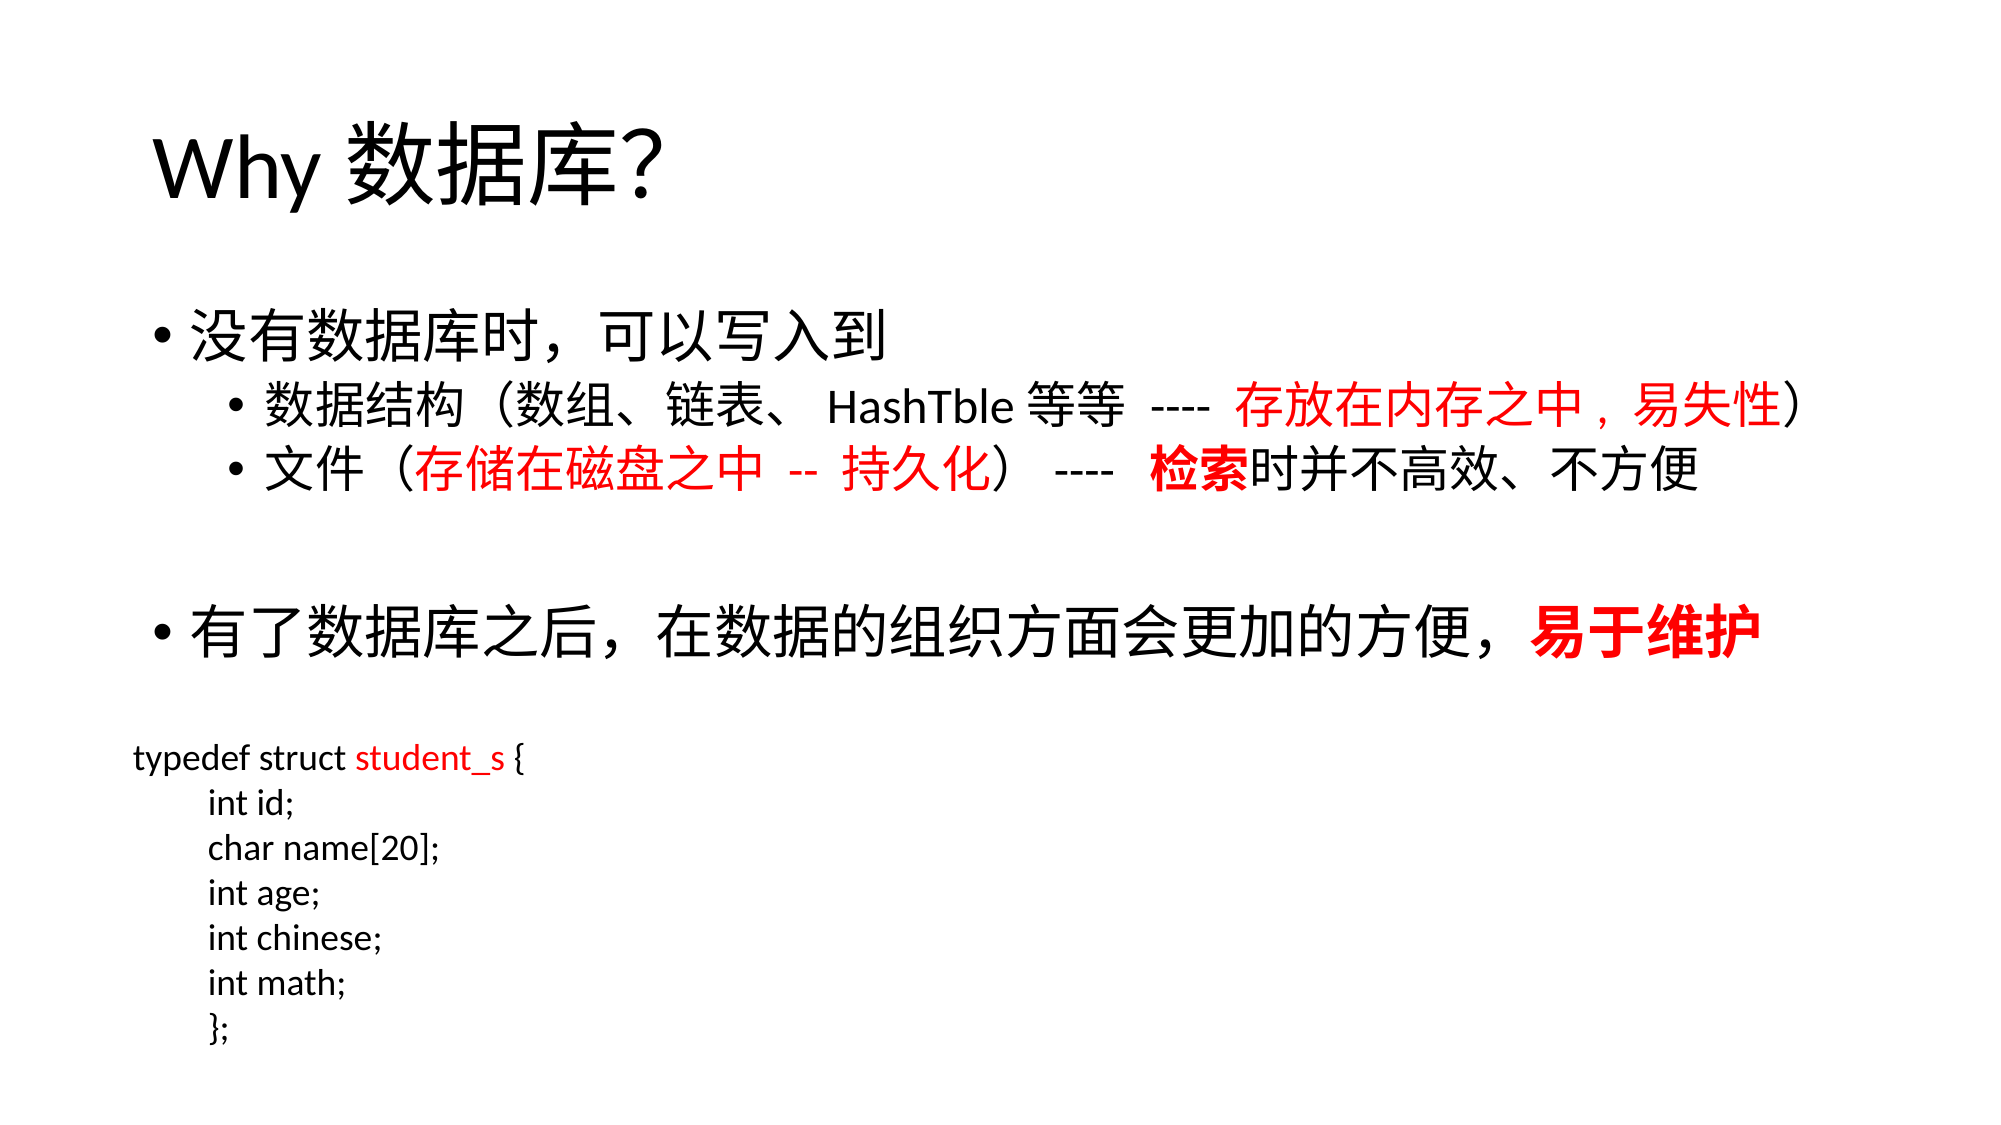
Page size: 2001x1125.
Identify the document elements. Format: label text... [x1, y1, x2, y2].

list 没有数据库时，可以写入到 数据结构（数组、链表、HashTble等等 ---- 存放在内存之中, 易失性） 文件（存储在磁盘之中 -- 持久化）---- 检索时并不高效、不方便 有了数据库之后，在数据的组织方面会更加的方便，易于维护 [137, 299, 1863, 1014]
title Why数据库？ [137, 59, 1863, 278]
text_box typedef struct student_s { int id; char name[20]; int age; int chinese; int math; }; [118, 725, 743, 1056]
